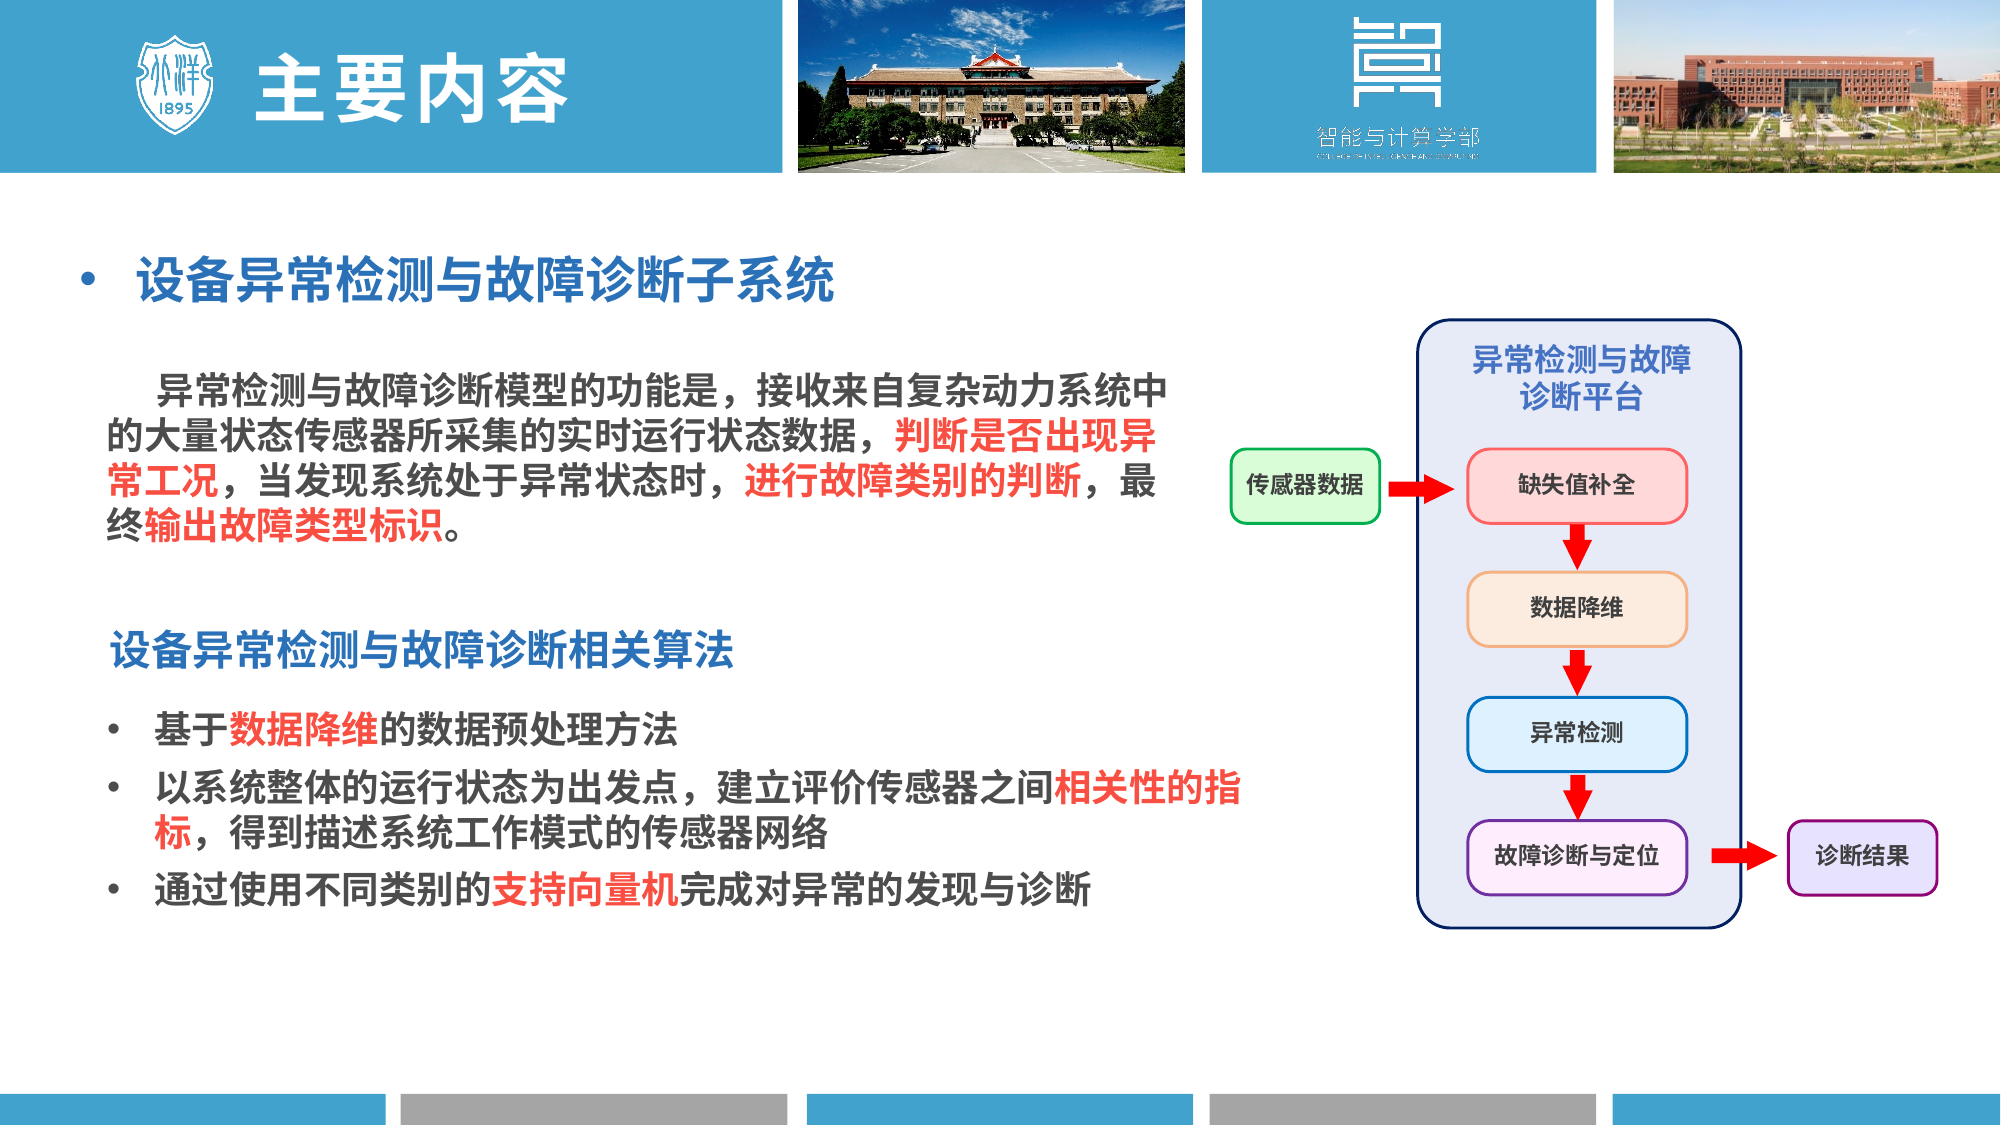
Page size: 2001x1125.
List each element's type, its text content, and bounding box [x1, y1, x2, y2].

picture [1317, 17, 1479, 159]
text_box 基于数据降维的数据预处理方法 以系统整体的运行状态为出发点，建立评价传感器之间相关性的指标，得到描述系统工作模式的传感器网络 通过使用不同类别的支持向量机完成对异常的发现与诊断 [92, 698, 1227, 919]
picture [1227, 316, 1940, 930]
picture [1613, 0, 2000, 173]
text_box 设备异常检测与故障诊断子系统 [64, 240, 851, 316]
picture [798, 0, 1185, 173]
picture [111, 28, 244, 148]
text_box 设备异常检测与故障诊断相关算法 [94, 616, 751, 681]
text_box 异常检测与故障诊断模型的功能是，接收来自复杂动力系统中的大量状态传感器所采集的实时运行状态数据，判断是否出现异常工况，当发现系统处于异常状态时，进行故障类别的判断，最终输出故障类型标识。 [91, 359, 1197, 554]
text_box 主要内容 [0, 0, 783, 174]
